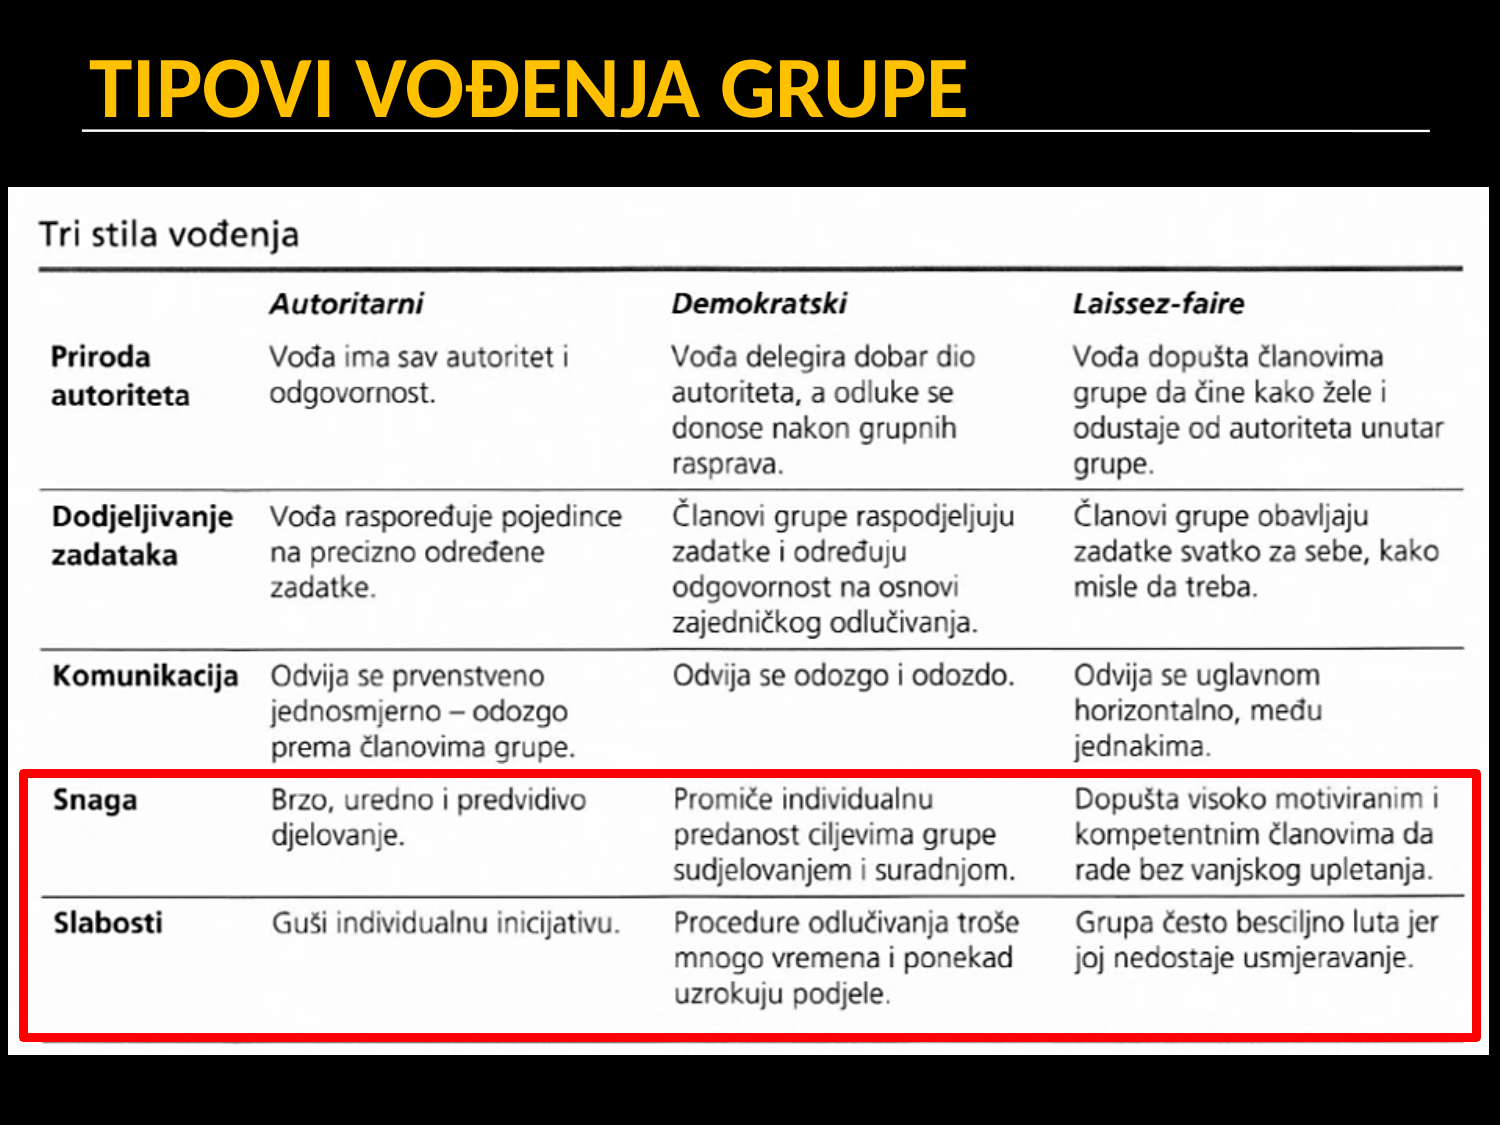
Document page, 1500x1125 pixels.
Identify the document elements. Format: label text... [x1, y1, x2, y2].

title TIPOVI VOĐENJA GRUPE [75, 11, 1442, 155]
picture [7, 187, 1489, 1055]
